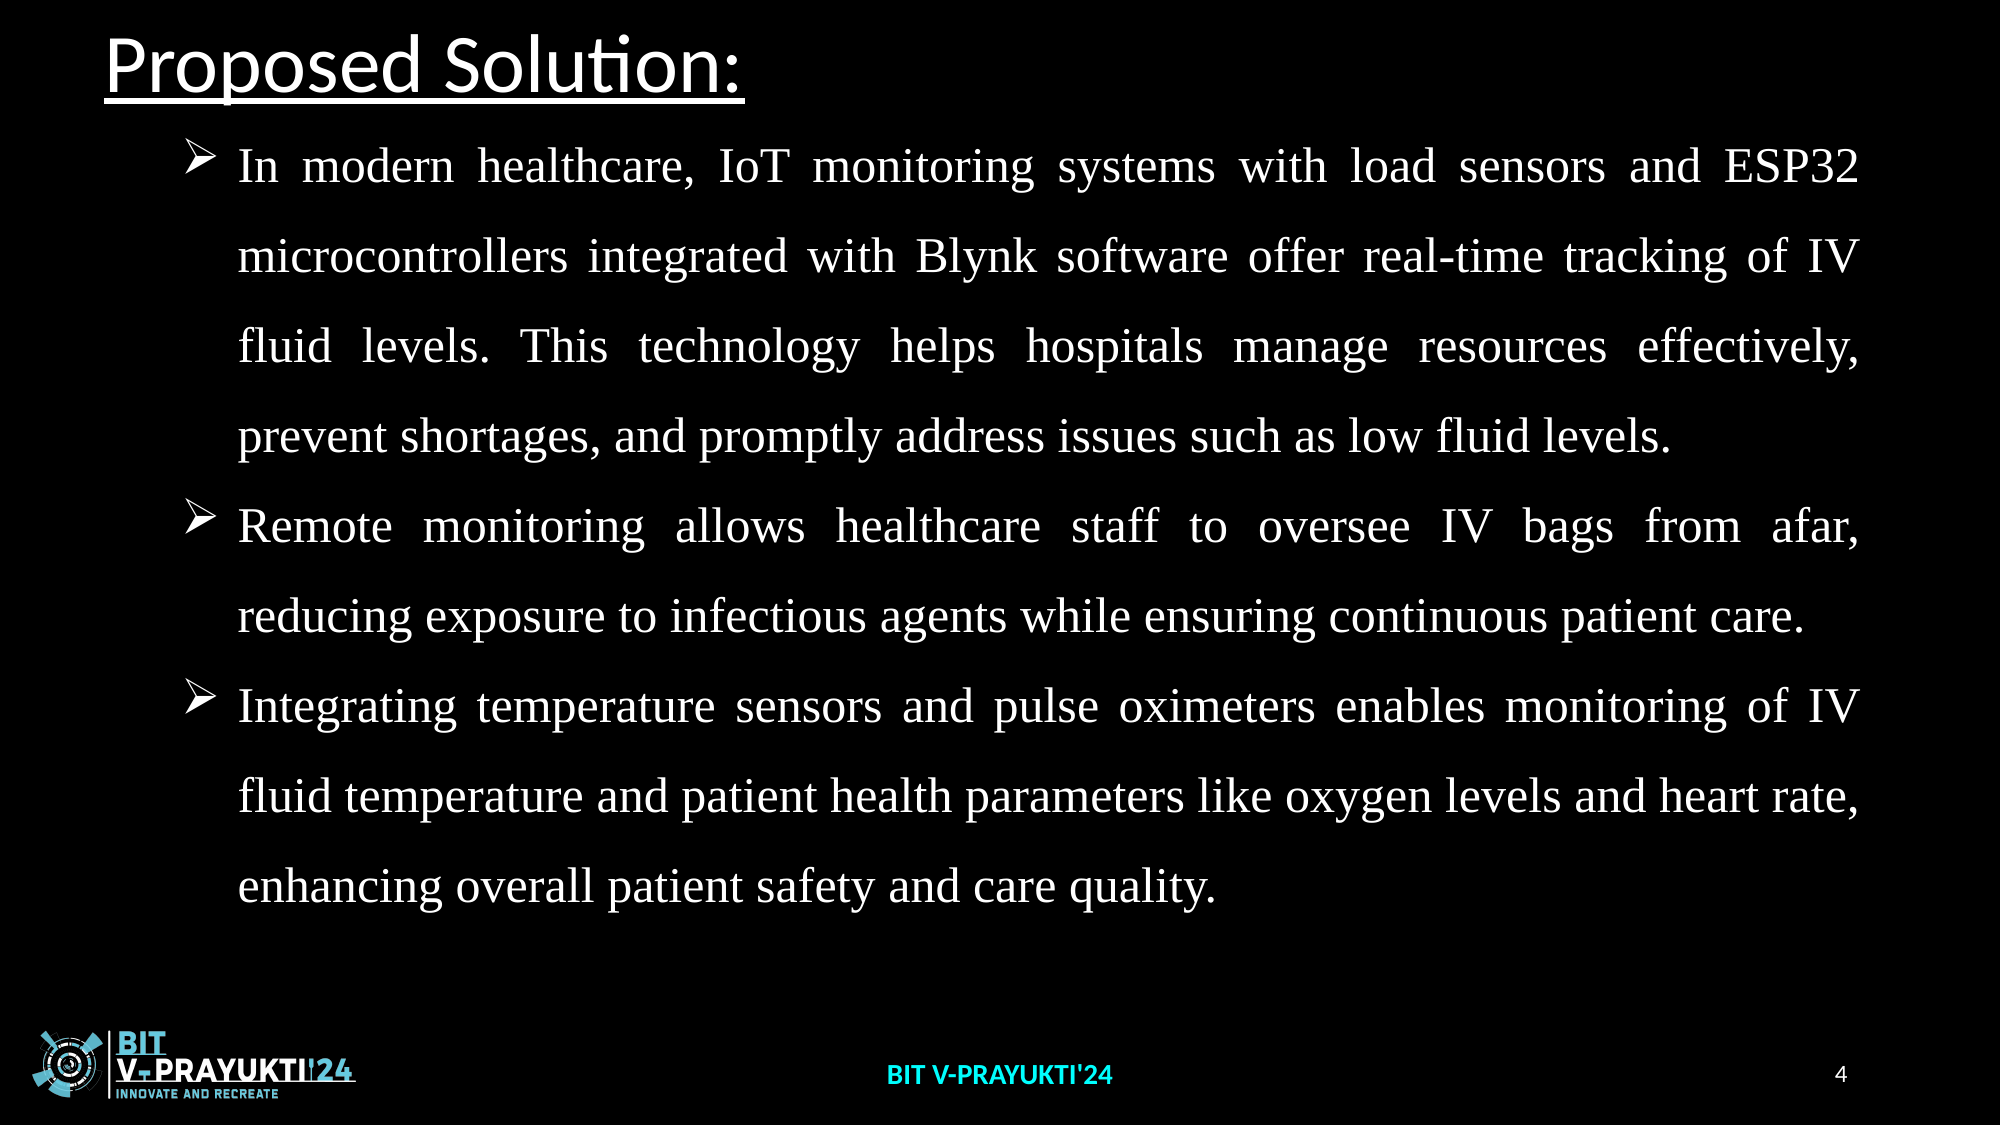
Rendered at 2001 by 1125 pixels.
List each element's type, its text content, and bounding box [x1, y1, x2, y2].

footer BIT V-PRAYUKTI'24 [662, 1042, 1338, 1103]
slide_number 4 [1412, 1042, 1863, 1103]
text_box Proposed Solution: [89, 2, 1236, 118]
text_box In modern healthcare, IoT monitoring systems with load sensors and ESP32 microcontrollers integrated with Blynk software offer real-time tracking of IV fluid levels. This technology helps hospitals manage resources effectively, prevent shortages, and promptly address issues such as low fluid levels. Remote monitoring allows healthcare staff to oversee IV bags from afar, reducing exposure to infectious agents while ensuring continuous patient care. Integrating temperature sensors and pulse oximeters enables monitoring of IV fluid temperature and patient health parameters like oxygen levels and heart rate, enhancing overall patient safety and care quality. [166, 95, 1876, 920]
picture [29, 1027, 360, 1103]
